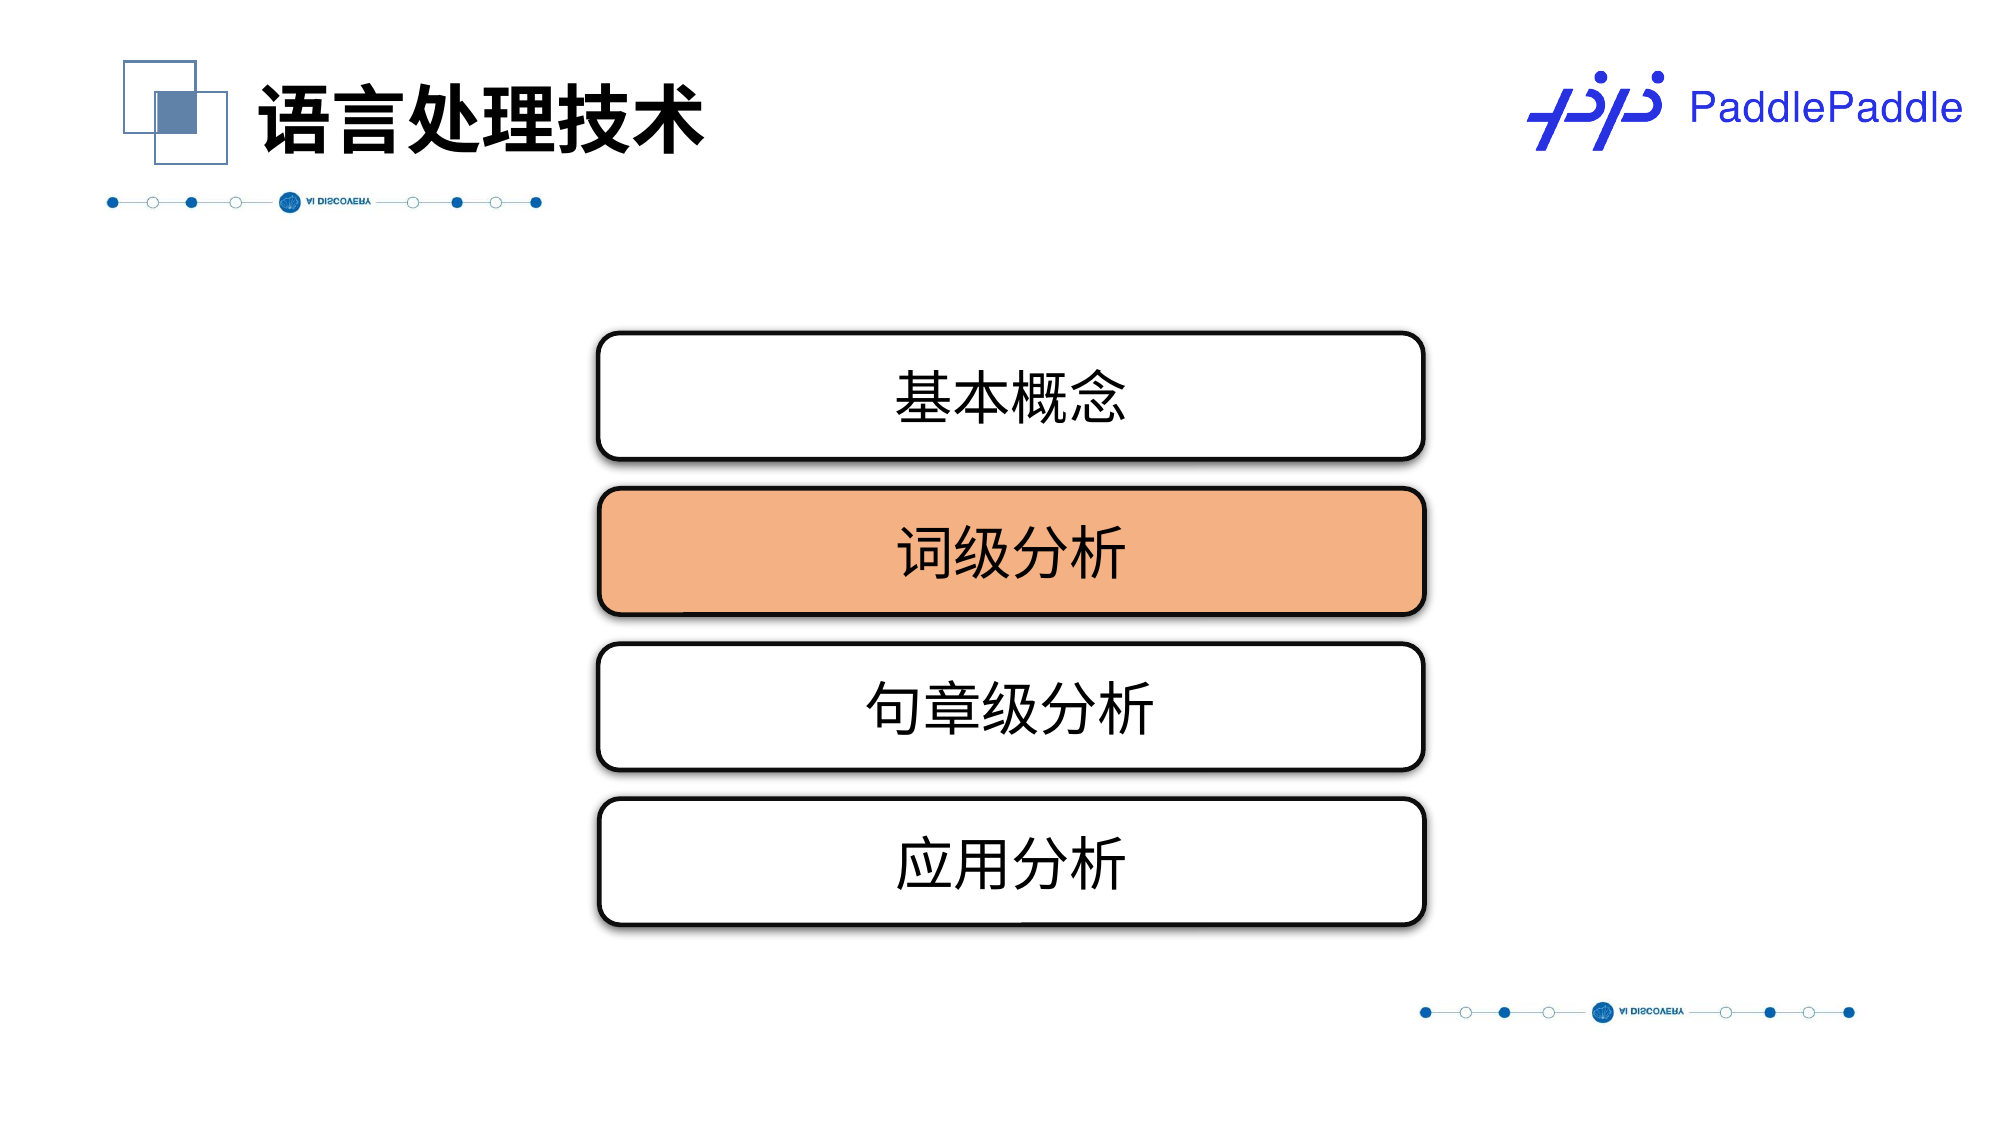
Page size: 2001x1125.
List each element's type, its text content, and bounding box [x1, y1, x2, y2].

text_box 句章级分析 [598, 643, 1424, 771]
picture [95, 180, 550, 229]
text_box 语言处理技术 [242, 65, 788, 171]
text_box 应用分析 [599, 798, 1425, 925]
picture [1485, 42, 2000, 183]
picture [1408, 990, 1863, 1039]
text_box 基本概念 [598, 333, 1424, 460]
text_box 词级分析 [599, 488, 1425, 615]
